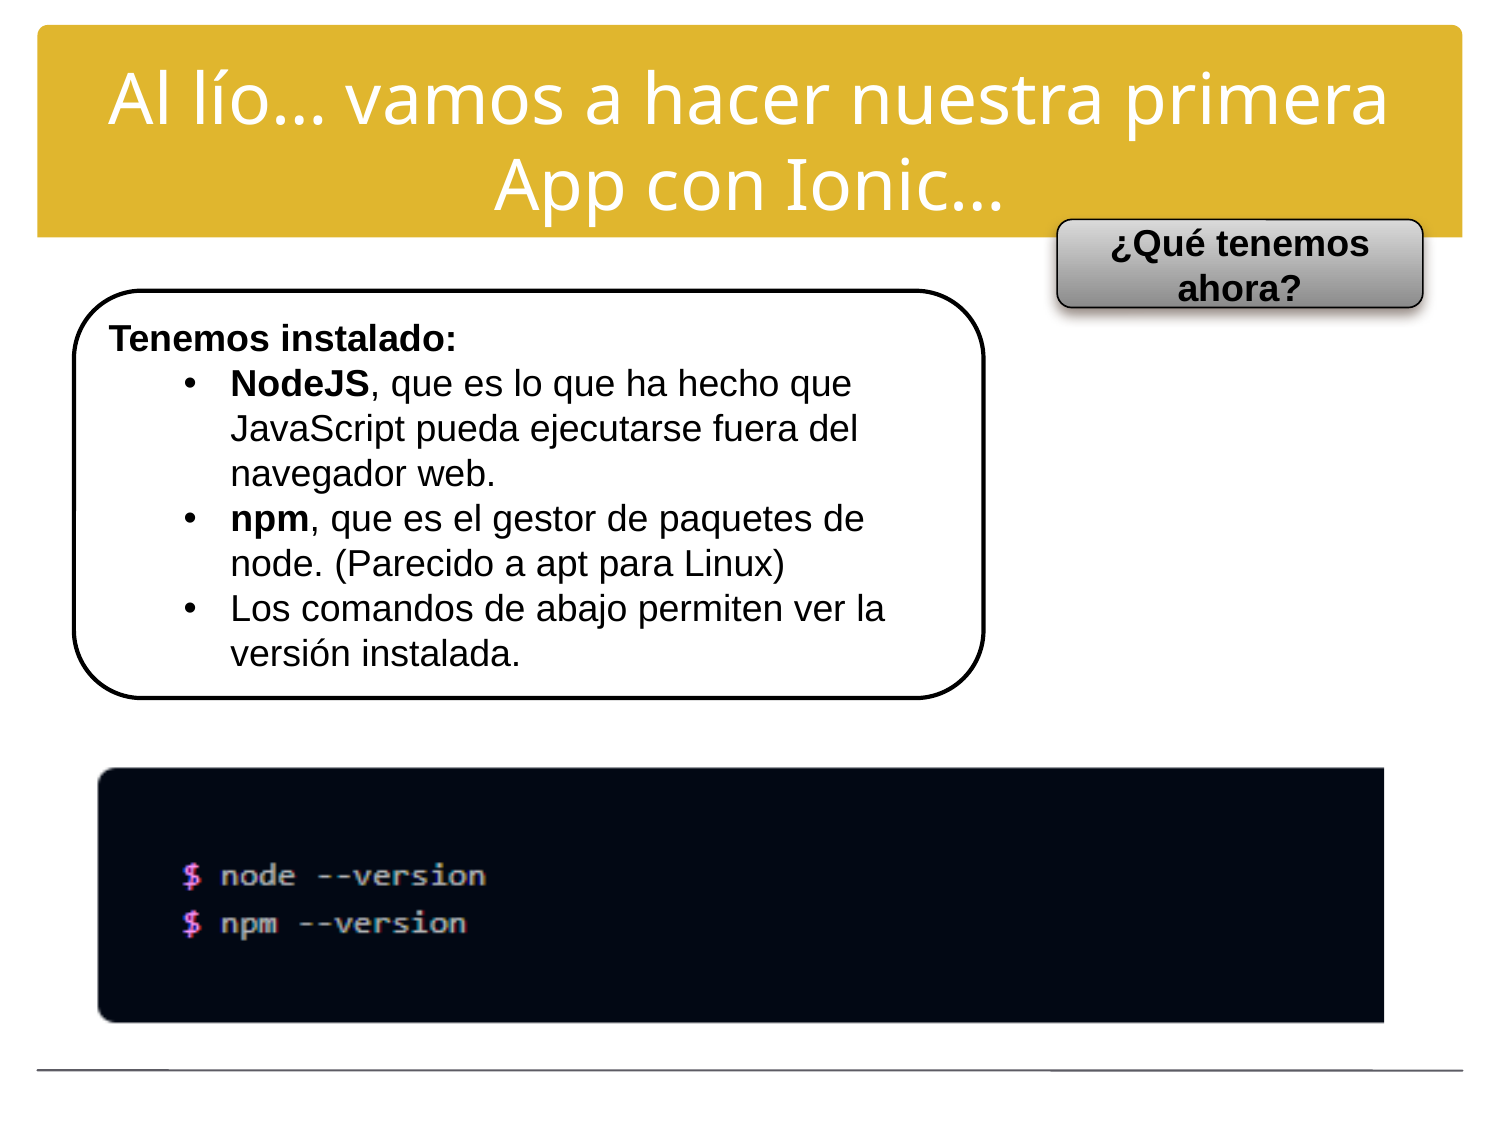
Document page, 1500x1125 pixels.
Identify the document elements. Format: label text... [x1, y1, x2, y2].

title Al lío… vamos a hacer nuestra primera App con Ionic… [50, 45, 1450, 233]
picture [73, 761, 1385, 1047]
text_box Tenemos instalado: NodeJS, que es lo que ha hecho que JavaScript pueda ejecutarse fuera del navegador web. npm, que es el gestor de paquetes de node. (Parecido a apt para Linux) Los comandos de abajo permiten ver la versión instalada. [71, 288, 986, 701]
text_box ¿Qué tenemos ahora? [1056, 218, 1424, 309]
